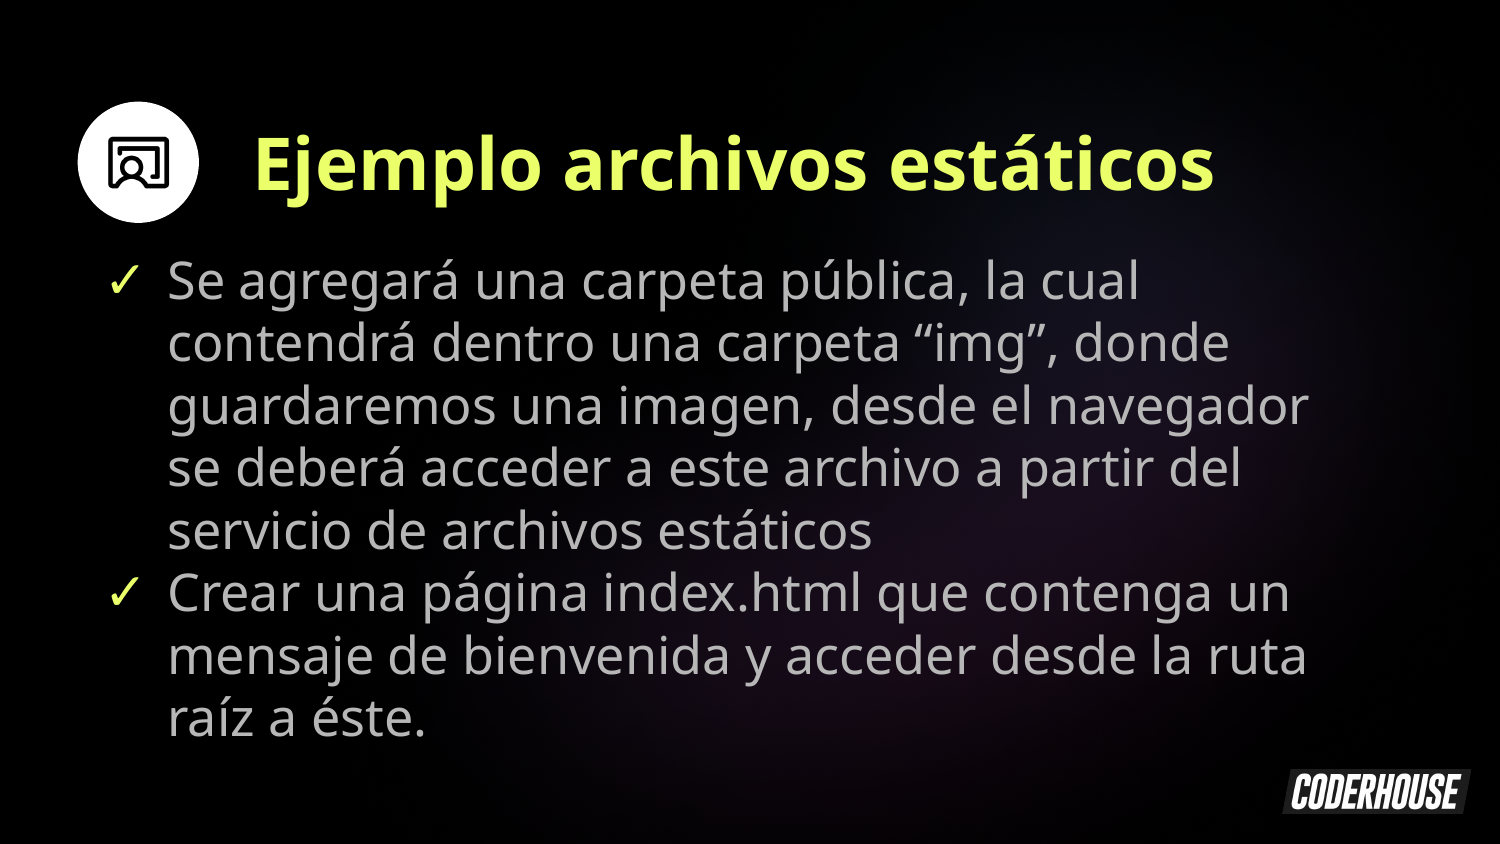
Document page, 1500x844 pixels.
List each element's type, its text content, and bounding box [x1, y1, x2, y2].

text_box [77, 101, 200, 224]
text_box Ejemplo archivos estáticos [237, 112, 1414, 222]
picture [0, 0, 1500, 844]
text_box Se agregará una carpeta pública, la cual contendrá dentro una carpeta “img”, donde guardaremos una imagen, desde el navegador se deberá acceder a este archivo a partir del servicio de archivos estáticos Crear una página index.html que contenga un mensaje de bienvenida y acceder desde la ruta raíz a éste. [77, 232, 1347, 762]
